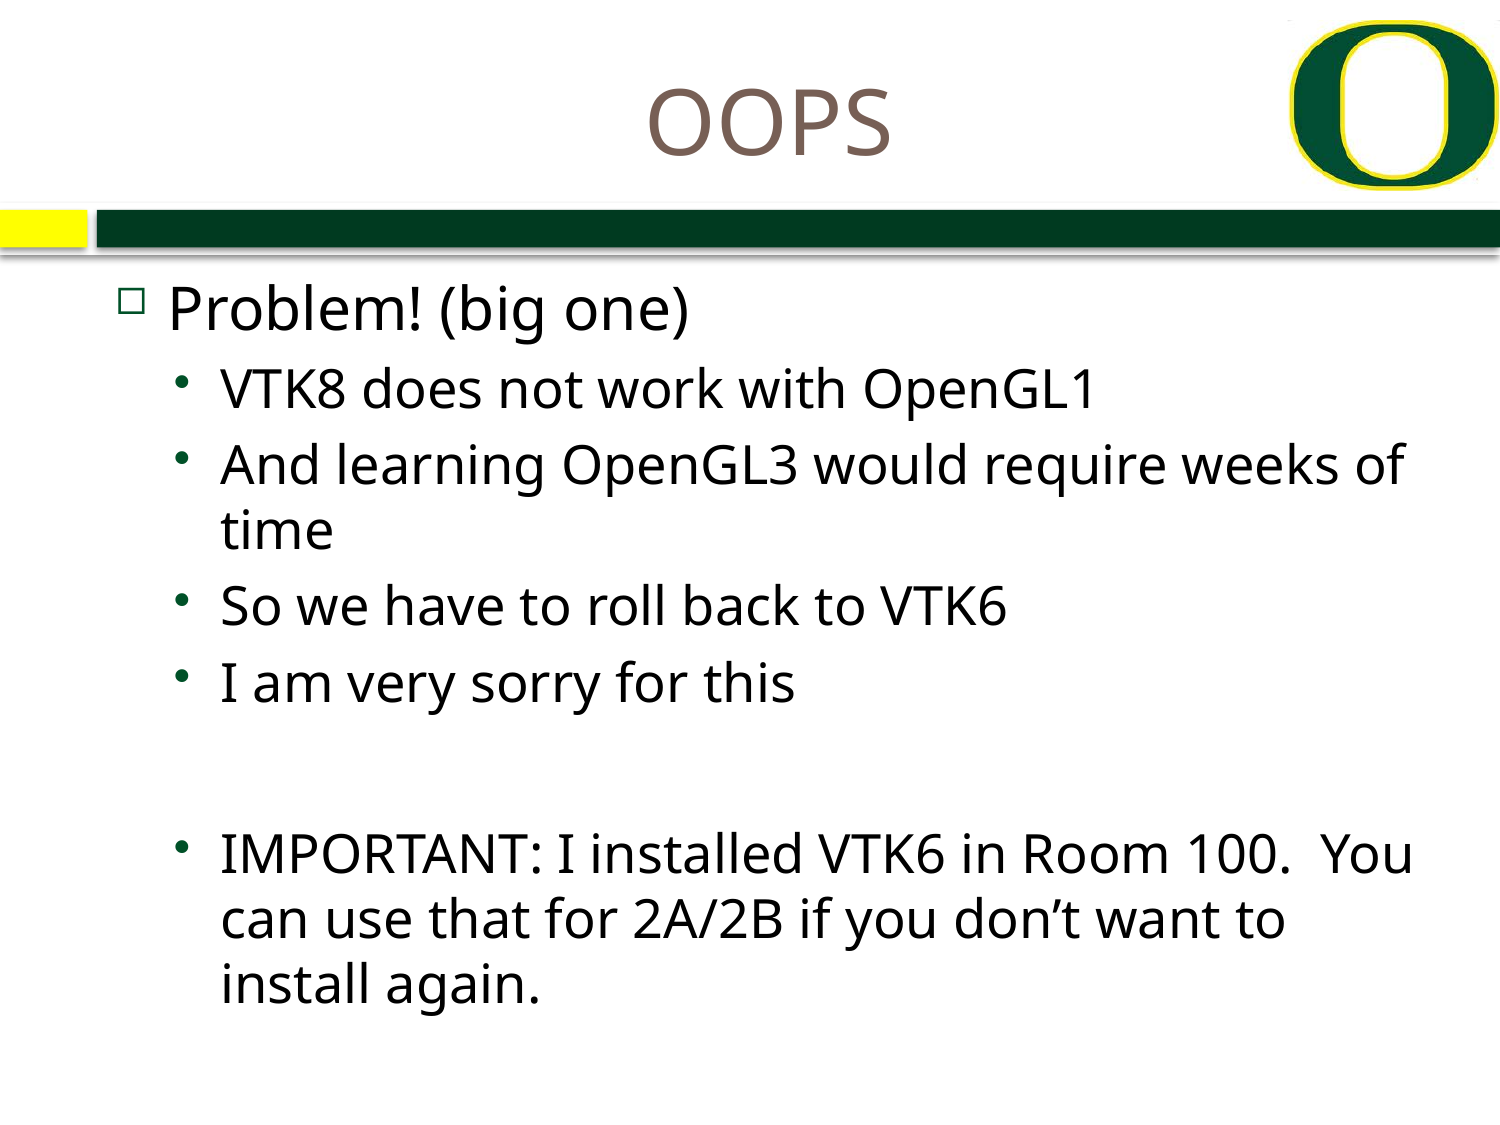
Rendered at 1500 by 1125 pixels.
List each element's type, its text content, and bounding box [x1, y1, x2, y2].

title OOPS [100, 37, 1438, 200]
picture [1287, 20, 1500, 191]
list Problem! (big one) VTK8 does not work with OpenGL1 And learning OpenGL3 would require weeks of time So we have to roll back to VTK6 I am very sorry for this IMPORTANT: I installed VTK6 in Room 100. You can use that for 2A/2B if you don’t want to install again. [100, 262, 1438, 1000]
